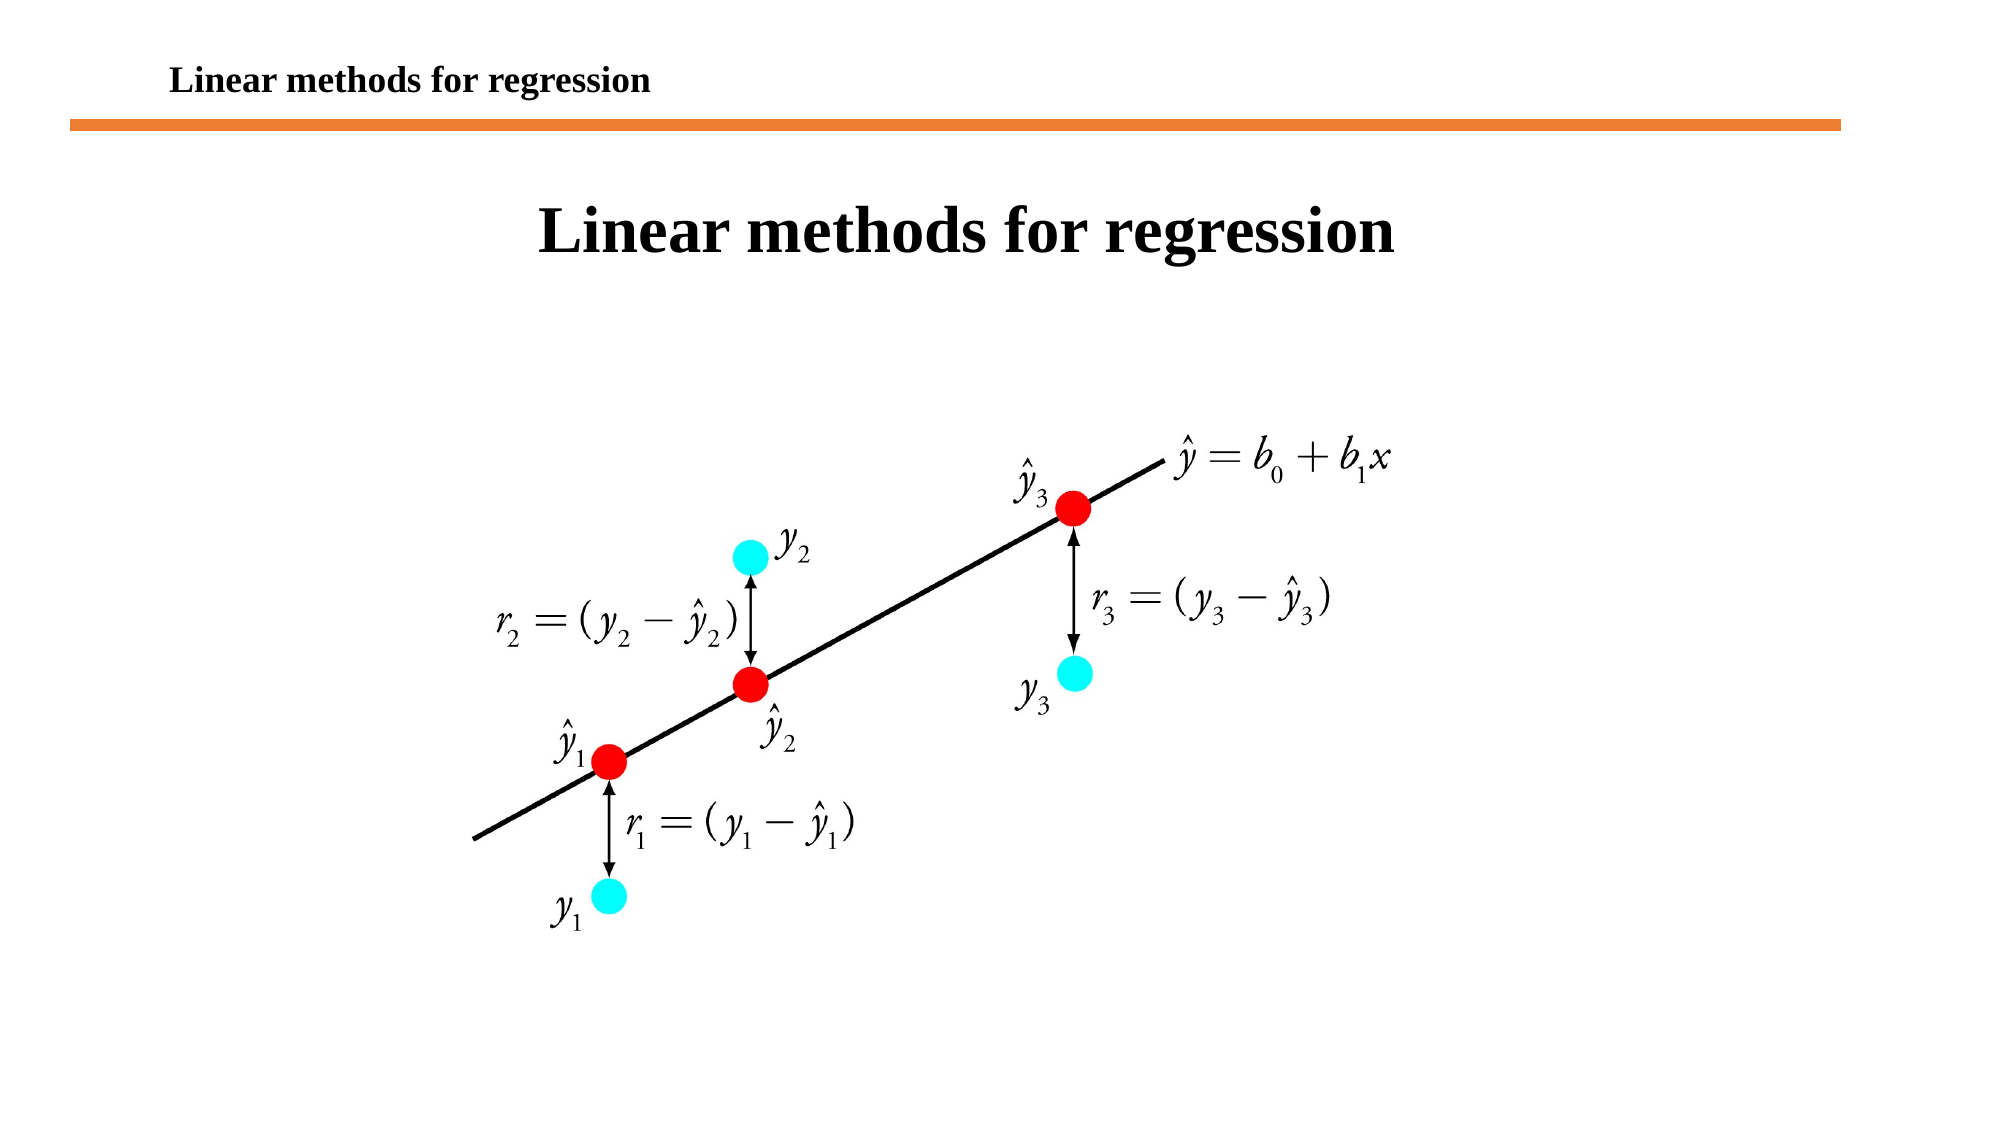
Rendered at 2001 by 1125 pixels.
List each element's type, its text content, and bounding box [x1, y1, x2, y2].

text_box Linear methods for regression [154, 48, 1765, 108]
picture [460, 414, 1459, 945]
text_box Linear methods for regression [523, 178, 1429, 274]
